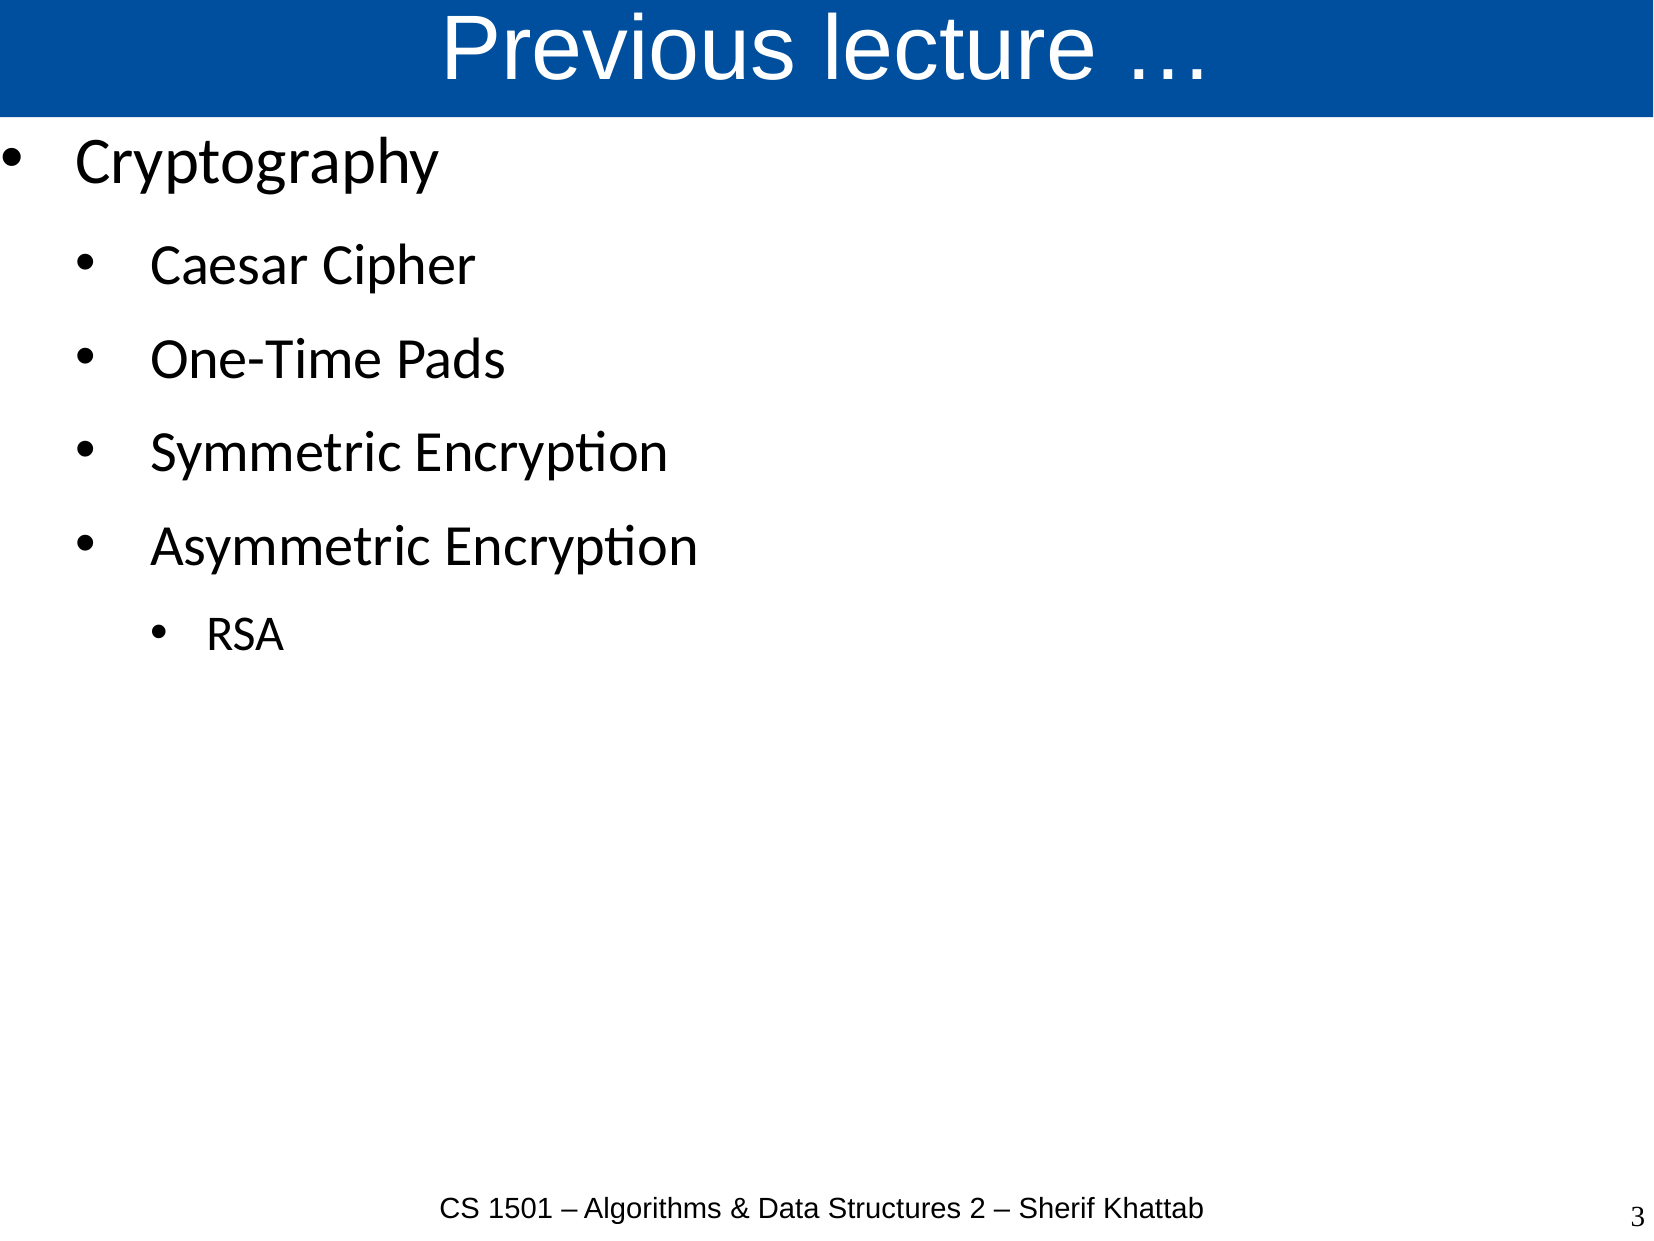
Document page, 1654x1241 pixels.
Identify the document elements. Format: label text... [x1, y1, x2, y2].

title Previous lecture … [0, 0, 1654, 116]
footer CS 1501 – Algorithms & Data Structures 2 – Sherif Khattab [407, 1191, 1238, 1241]
list Cryptography Caesar Cipher One-Time Pads Symmetric Encryption Asymmetric Encryption RSA [0, 116, 1654, 1194]
slide_number 3 [1265, 1199, 1646, 1241]
